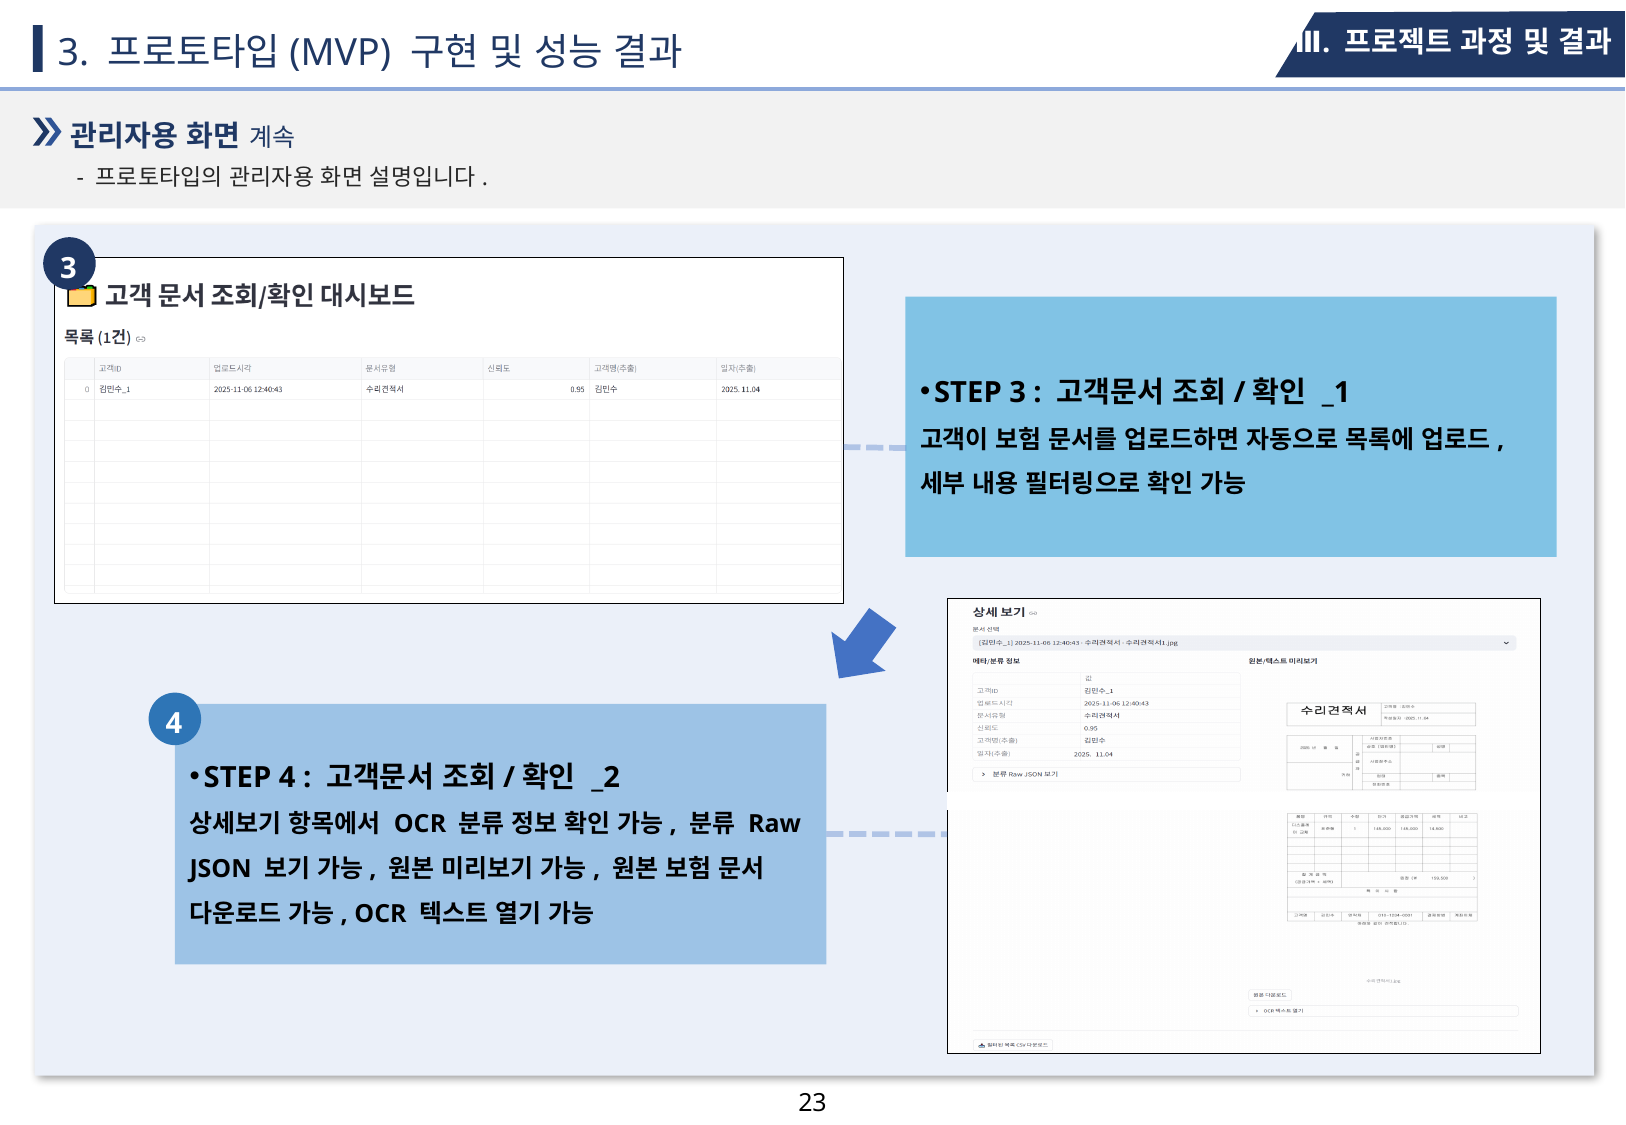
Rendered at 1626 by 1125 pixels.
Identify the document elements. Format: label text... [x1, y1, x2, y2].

text_box - 프로토타입의 관리자용 화면 설명입니다. [61, 155, 1436, 204]
text_box [829, 606, 898, 680]
slide_number 22 [629, 1078, 996, 1125]
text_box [32, 117, 62, 146]
text_box Ⅲ. 프로젝트 과정 및 결과 [1225, 16, 1625, 67]
text_box 관리자용 화면 계속 [55, 105, 743, 161]
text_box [43, 237, 96, 293]
text_box STEP 4 : 고객문서 조회/확인 _2 상세보기 항목에서 OCR 분류 정보 확인 가능, 분류 Raw JSON 보기 가능, 원본 미리보기 가능, 원본 보험 문서 다운로드 가능, OCR 텍스트 열기 가능 [174, 703, 827, 965]
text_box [148, 692, 202, 748]
text_box [32, 25, 42, 72]
text_box 3. 프로토타입(MVP) 구현 및 성능 결과 [42, 16, 705, 81]
text_box [0, 91, 1625, 209]
text_box STEP 3 : 고객문서 조회/확인 _1 고객이 보험 문서를 업로드하면 자동으로 목록에 업로드, 세부 내용 필터링으로 확인 가능 [905, 296, 1557, 557]
picture [54, 257, 844, 604]
text_box [1275, 67, 1625, 78]
text_box [1312, 11, 1625, 16]
text_box [34, 225, 1595, 1076]
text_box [947, 598, 1541, 1054]
